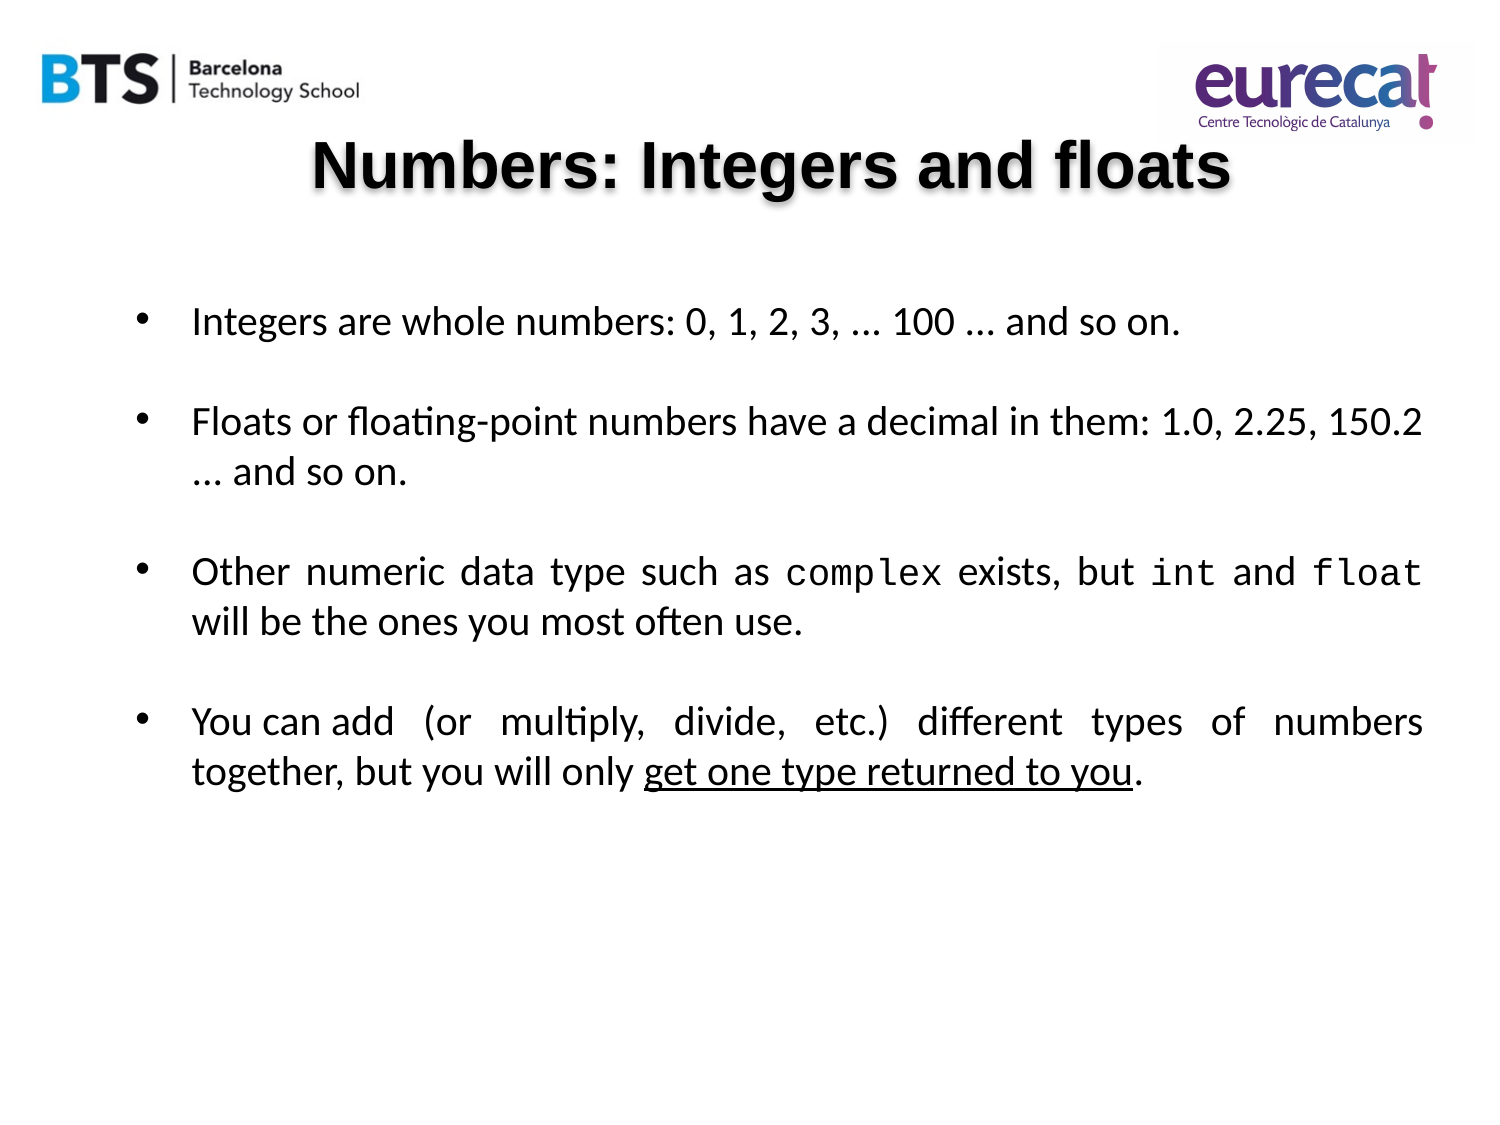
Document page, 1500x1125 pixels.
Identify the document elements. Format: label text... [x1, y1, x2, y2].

text_box Numbers: Integers and floats [0, 59, 1500, 265]
picture [20, 38, 382, 119]
text_box Integers are whole numbers: 0, 1, 2, 3, ... 100 ... and so on. Floats or floating-point numbers have a decimal in them: 1.0, 2.25, 150.2 ... and so on. Other numeric data type such as complex exists, but int and float will be the ones you most often use. You can add (or multiply, divide, etc.) different types of numbers together, but you will only get one type returned to you. [120, 285, 1439, 801]
picture [1158, 41, 1475, 143]
